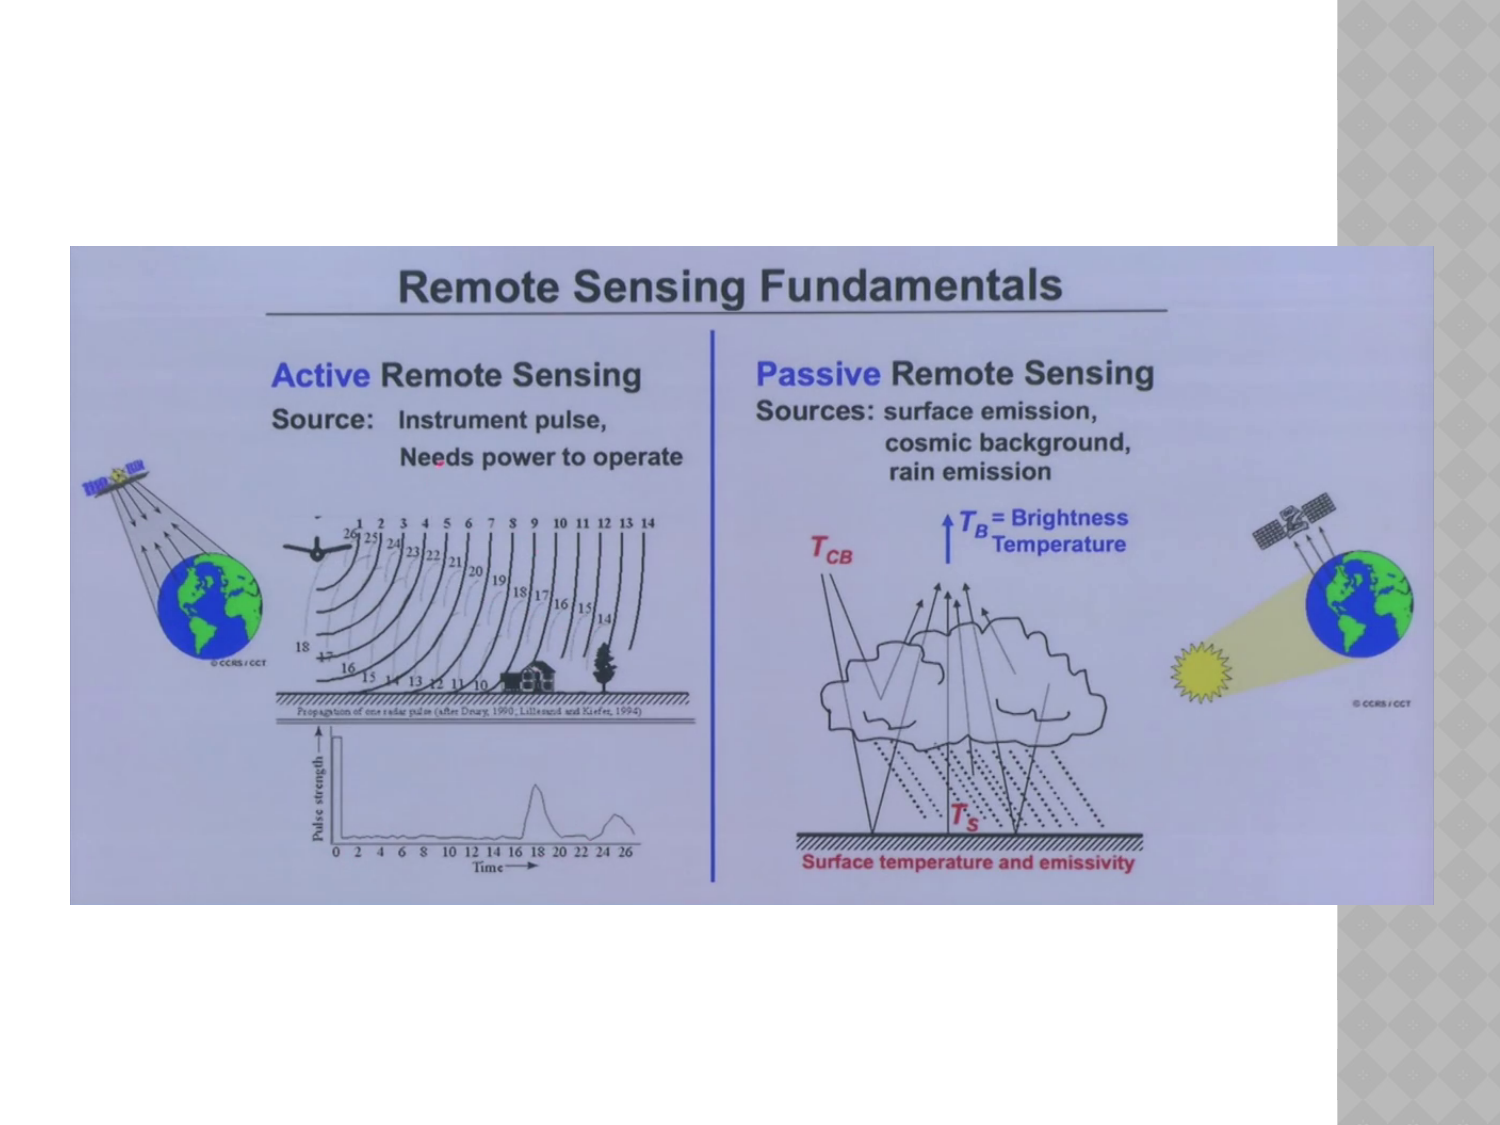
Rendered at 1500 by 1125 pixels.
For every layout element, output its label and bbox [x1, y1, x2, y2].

picture [69, 245, 1434, 905]
